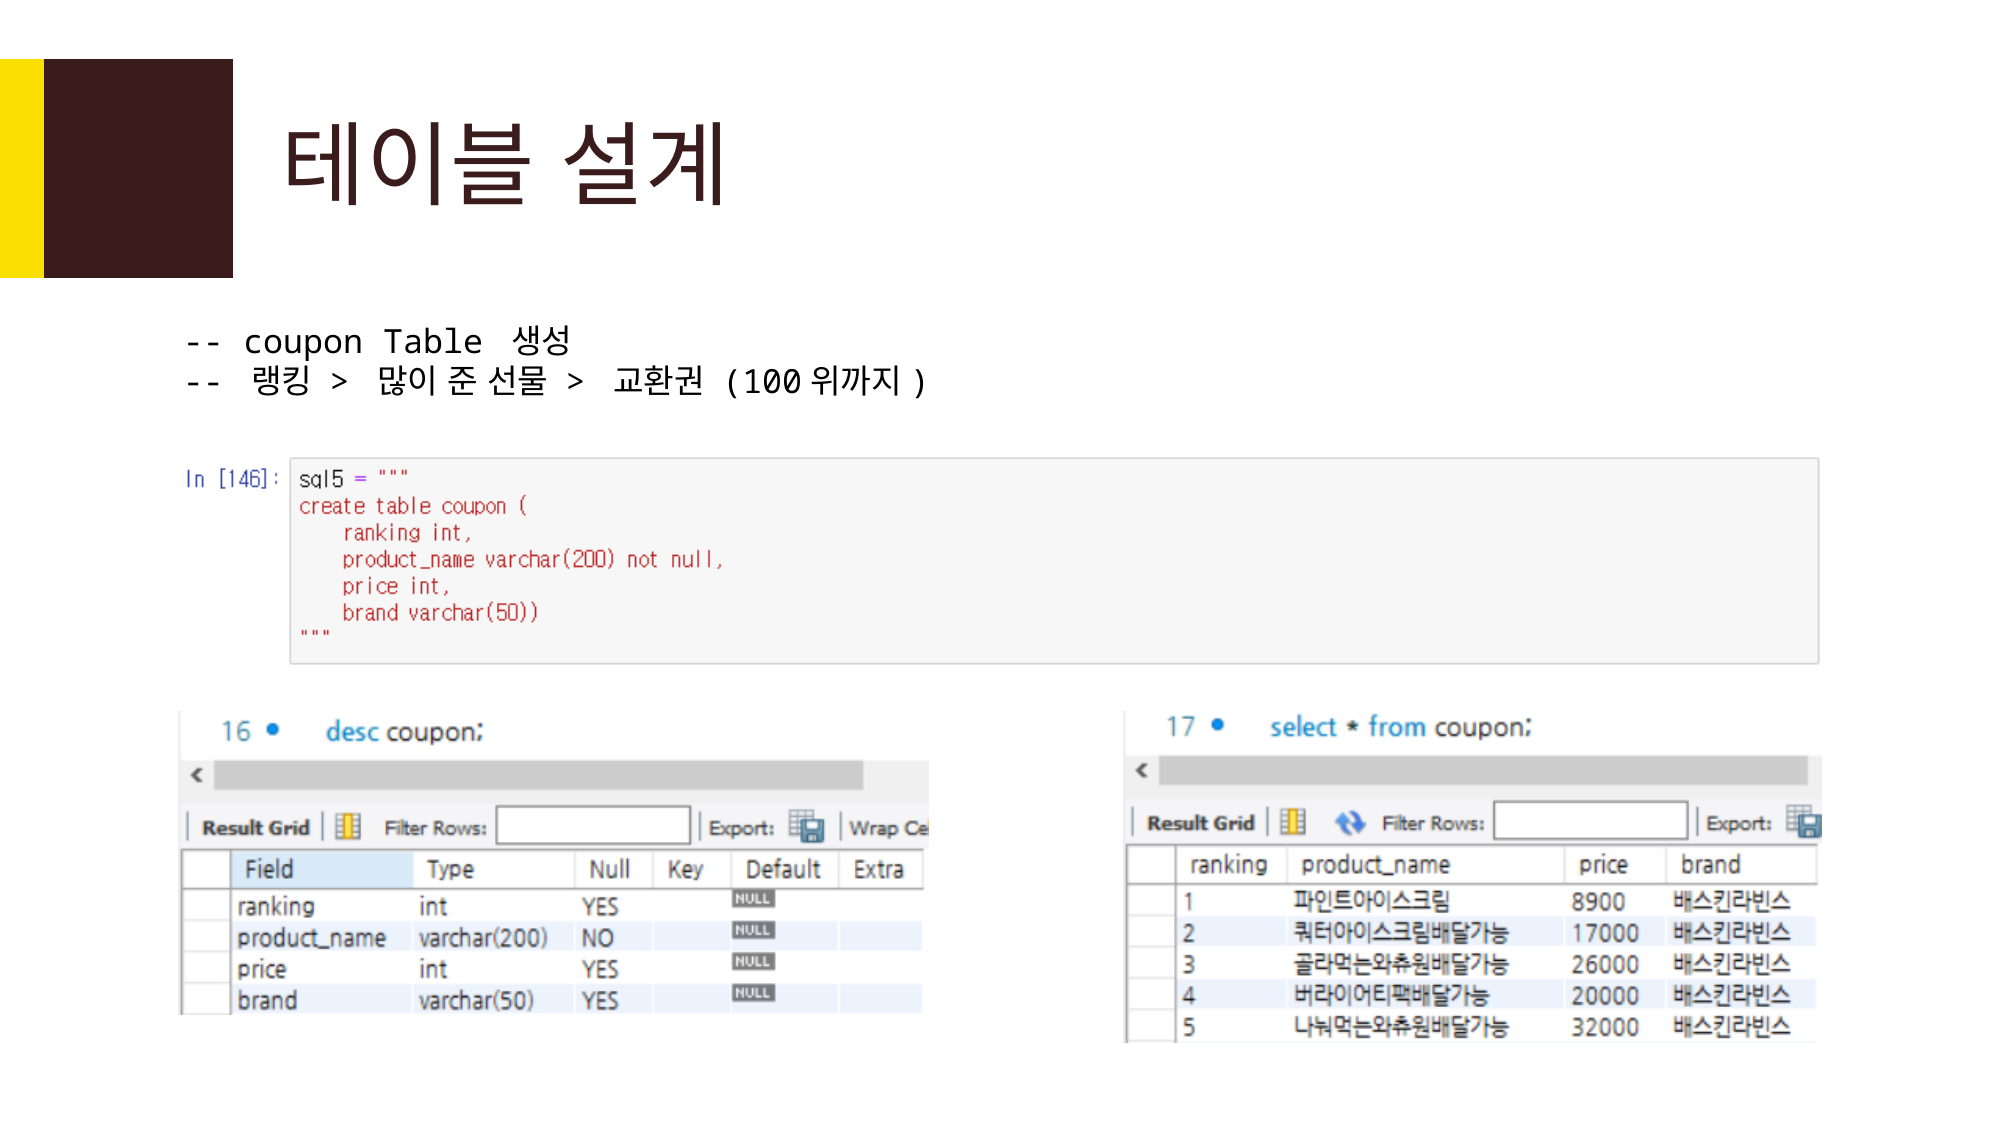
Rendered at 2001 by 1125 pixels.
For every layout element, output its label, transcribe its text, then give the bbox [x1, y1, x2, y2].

text_box [0, 59, 44, 278]
text_box [44, 59, 233, 278]
picture [174, 456, 1826, 668]
picture [178, 711, 929, 1015]
title 테이블 설계 [266, 59, 1863, 278]
text_box -- coupon Table 생성 -- 랭킹 > 많이 준 선물 > 교환권 (100위까지) [168, 312, 1000, 408]
picture [1123, 711, 1822, 1044]
